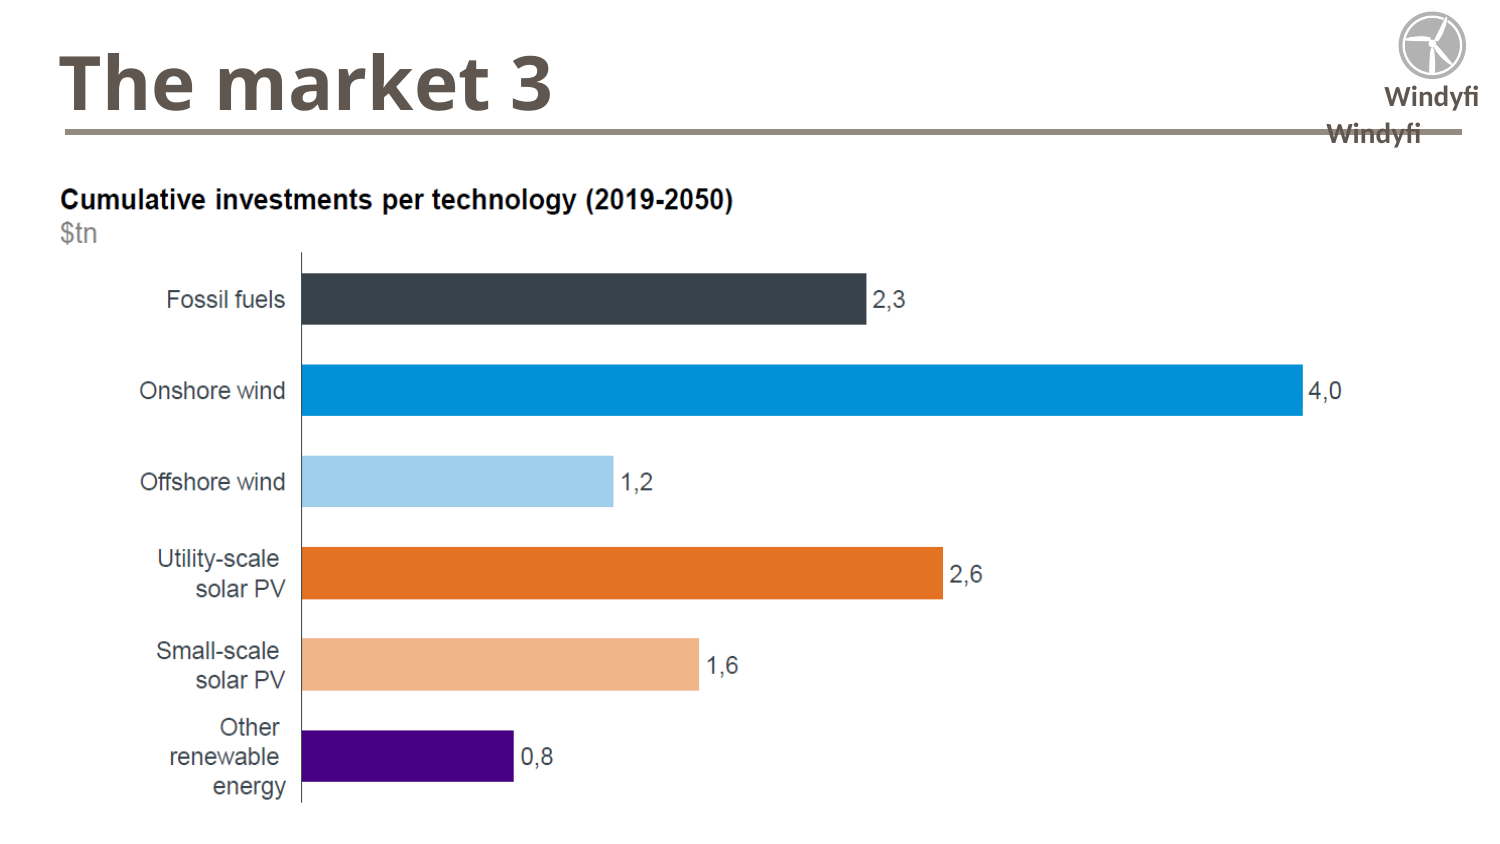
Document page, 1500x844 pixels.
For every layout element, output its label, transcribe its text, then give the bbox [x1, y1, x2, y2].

text_box The market 3 [43, 20, 897, 147]
title Windyfi [1310, 99, 1452, 146]
picture [43, 155, 1457, 830]
